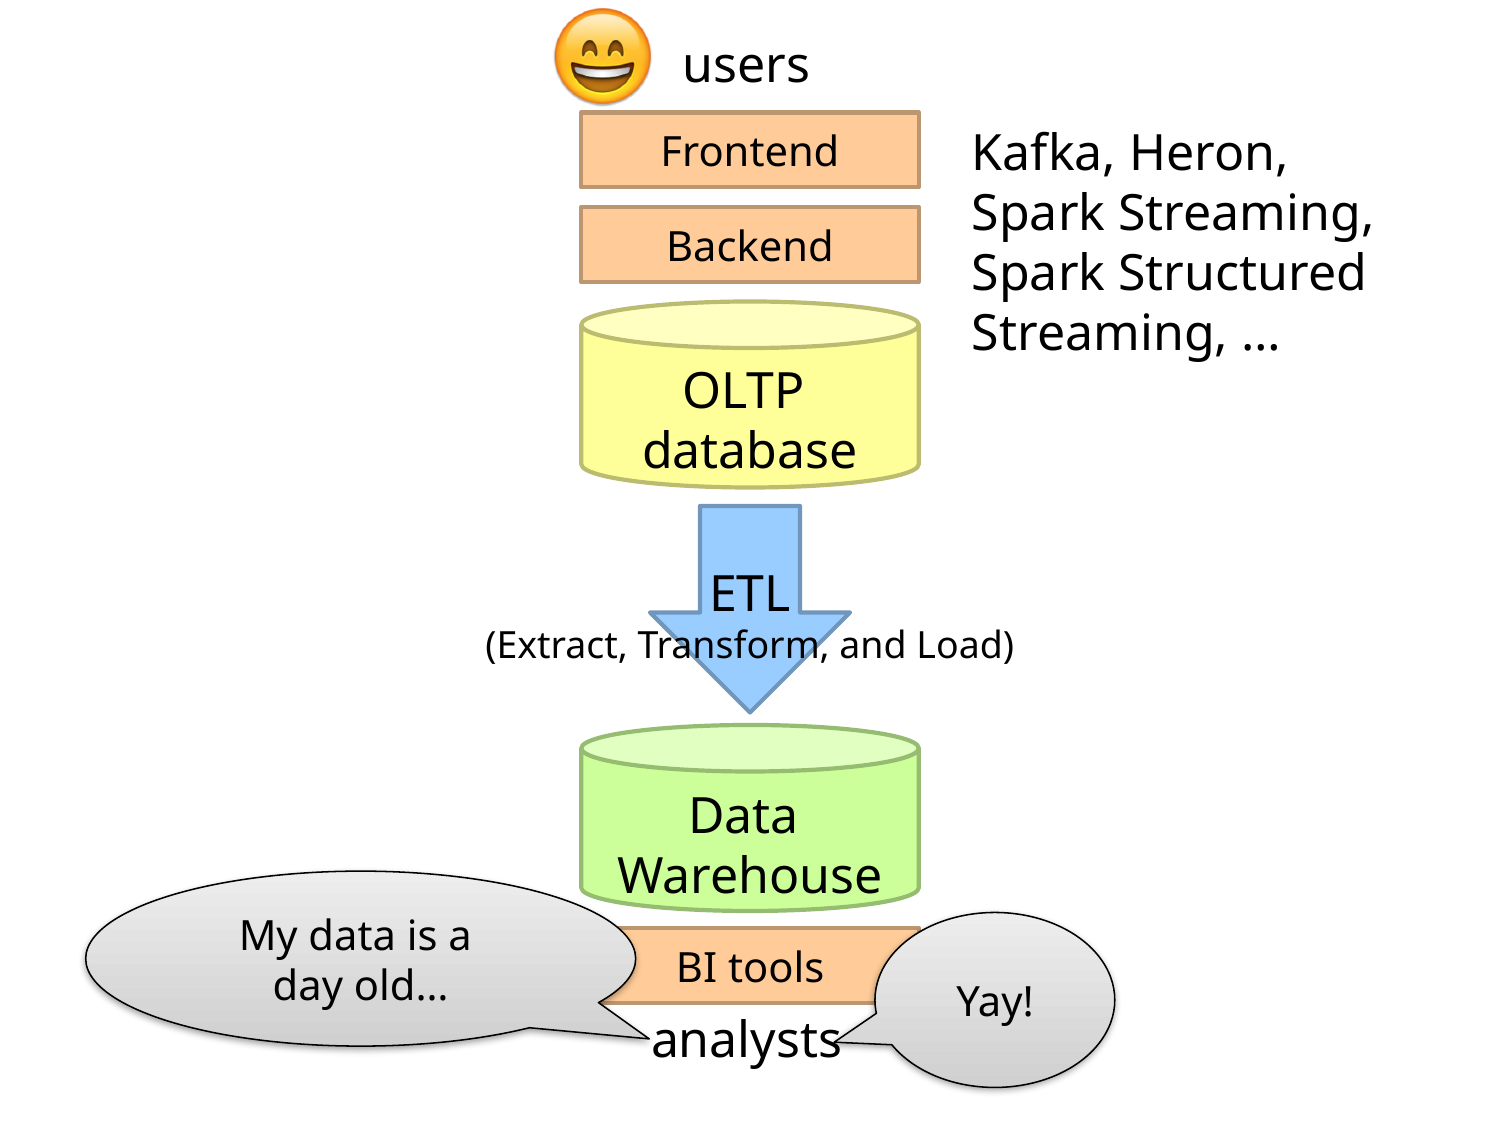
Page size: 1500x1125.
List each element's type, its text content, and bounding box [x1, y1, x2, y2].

text_box [697, 503, 803, 553]
text_box Example: count historical clicks and clicks in real time [584, 728, 916, 769]
text_box ETL (Extract, Transform, and Load) [449, 553, 1050, 674]
text_box Frontend [579, 110, 921, 189]
text_box My data is a day old… [84, 870, 650, 1047]
text_box Backend [579, 205, 921, 284]
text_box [581, 301, 919, 488]
text_box Yay! [833, 911, 1116, 1089]
text_box BI tools [618, 926, 921, 1000]
text_box Kafka, Heron, Spark Streaming, Spark Structured Streaming, … [957, 113, 1432, 368]
text_box [579, 722, 921, 892]
text_box [708, 674, 792, 715]
text_box analysts [581, 1000, 913, 1075]
picture [542, 0, 663, 117]
text_box users [667, 24, 913, 100]
text_box Data Warehouse [581, 776, 919, 911]
